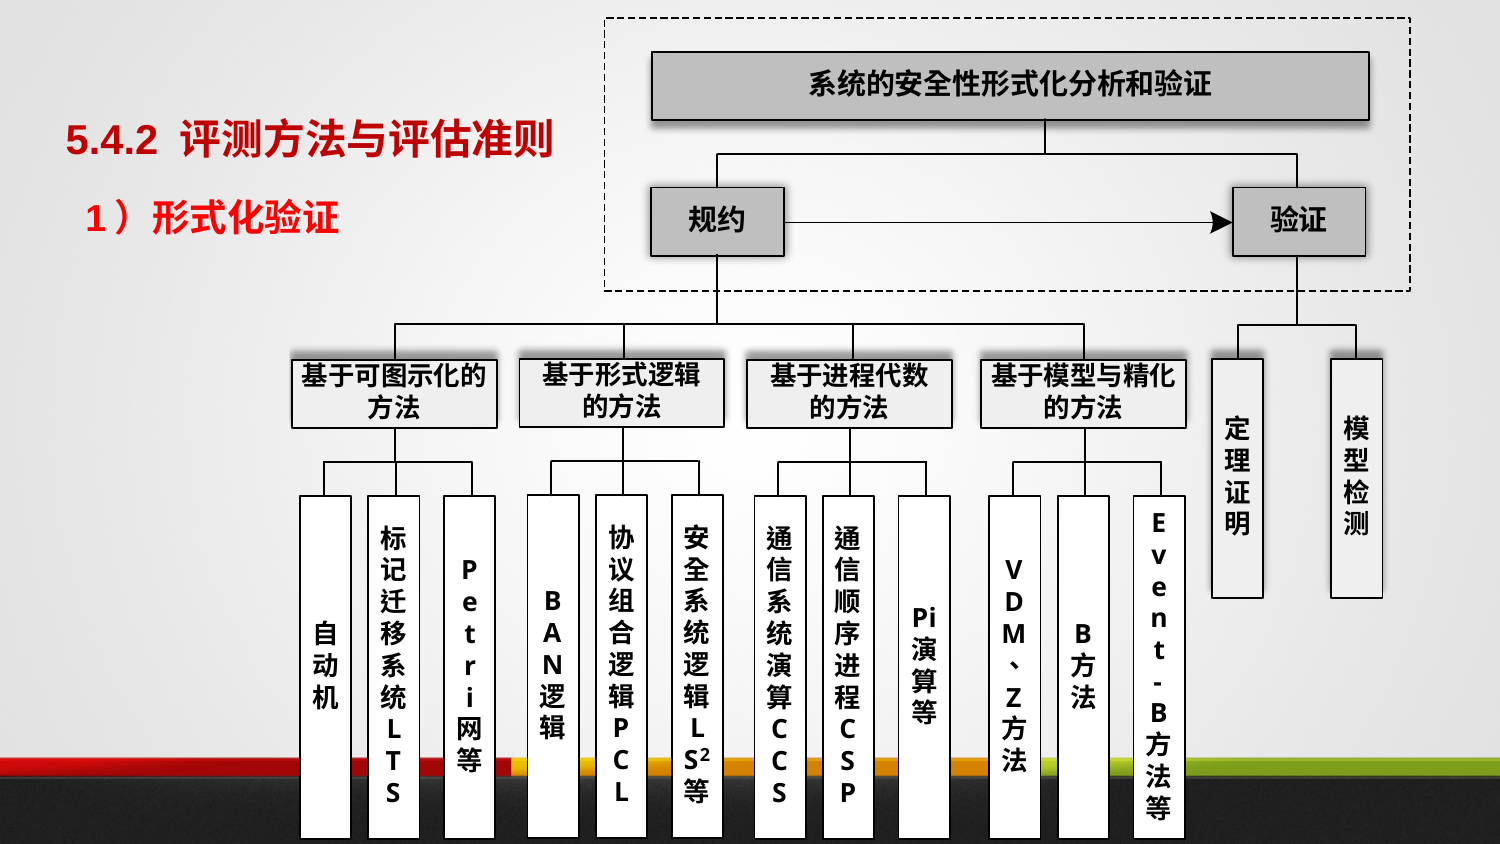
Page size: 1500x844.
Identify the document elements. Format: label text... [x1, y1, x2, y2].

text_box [288, 13, 1412, 842]
list 1）形式化验证 [1415, 164, 1421, 364]
text_box 5.4.2 评测方法与评估准则 [46, 105, 283, 164]
list 1）形式化验证 [70, 164, 283, 364]
picture [0, 0, 1500, 844]
